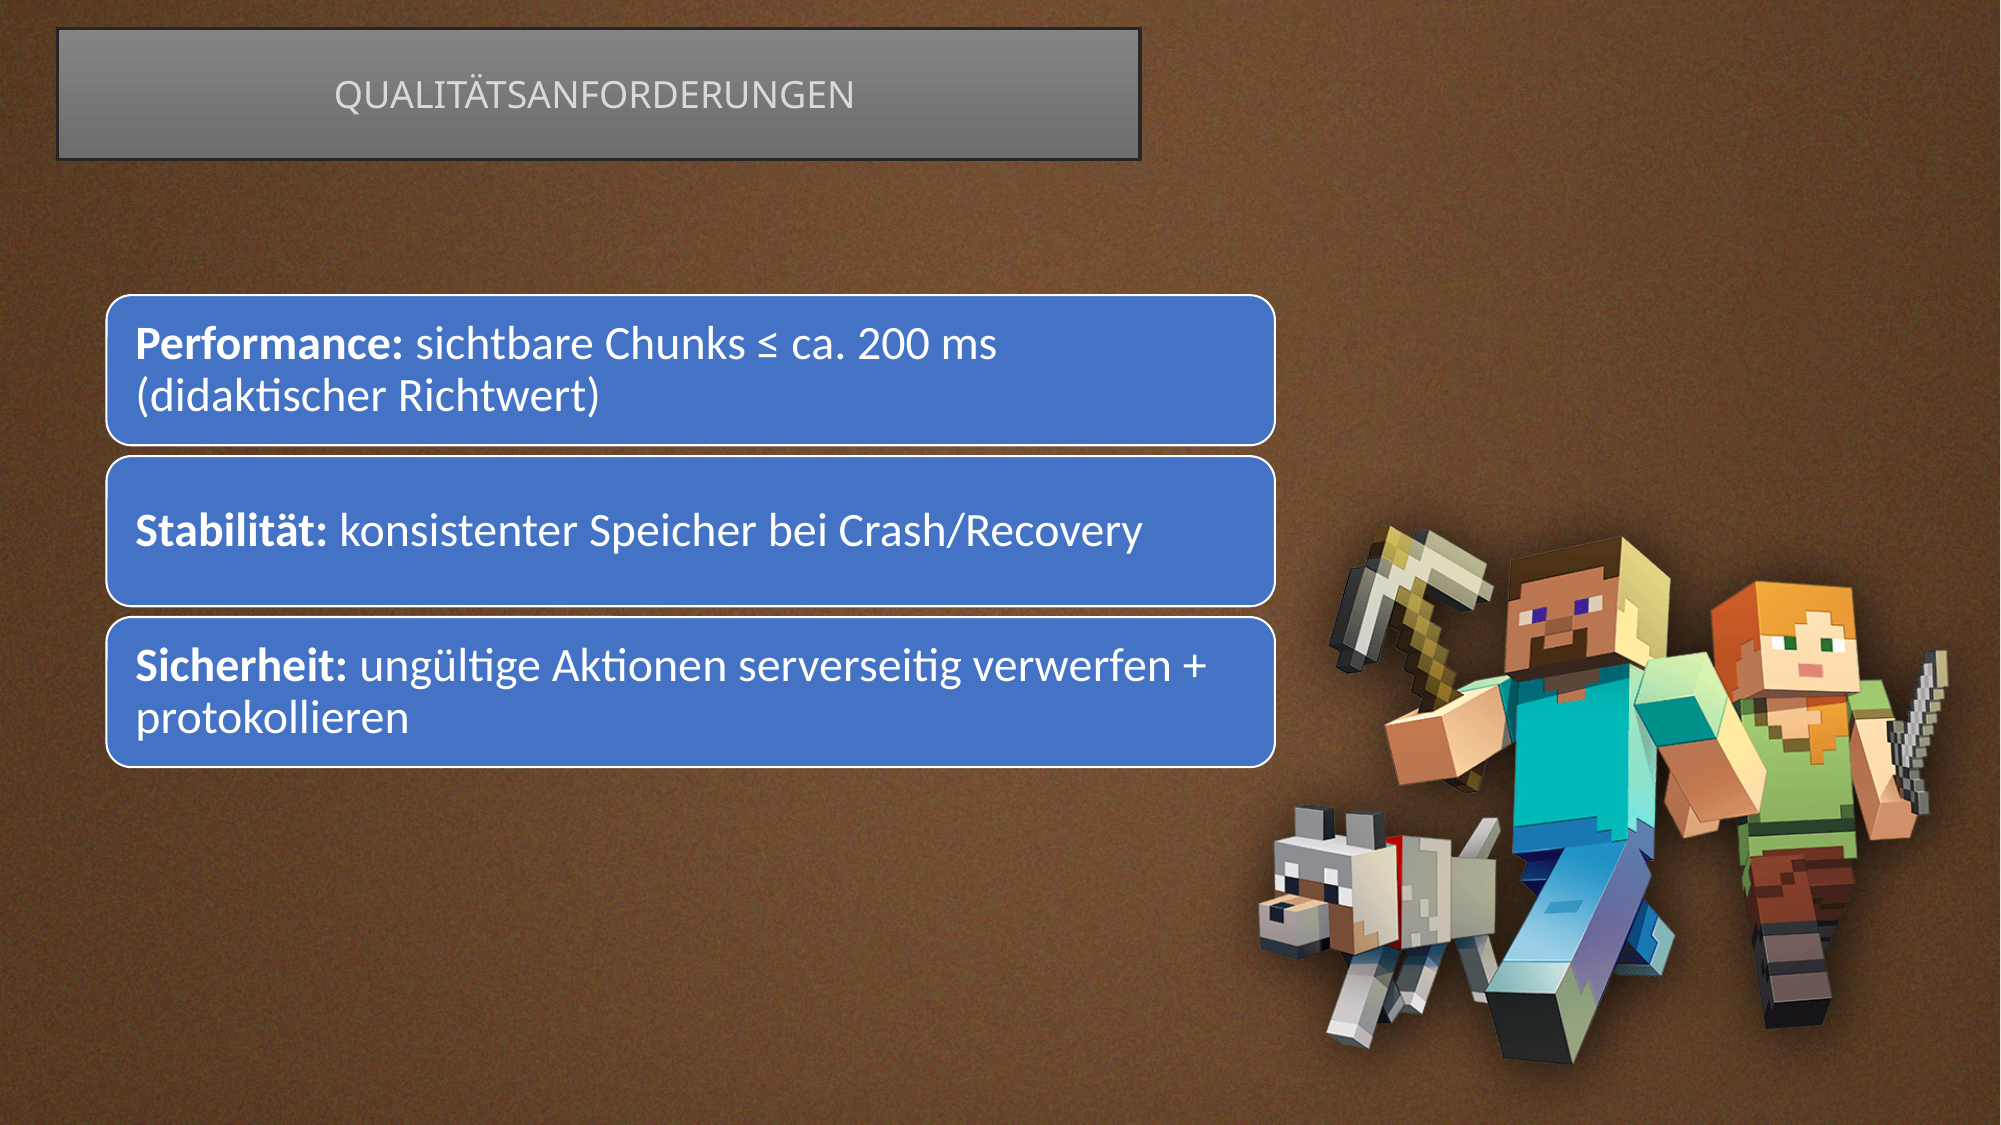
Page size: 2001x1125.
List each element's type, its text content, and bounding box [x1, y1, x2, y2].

text_box QUALITÄTSANFORDERUNGEN [319, 63, 871, 124]
text_box [56, 27, 1141, 160]
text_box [106, 286, 1275, 777]
picture [0, 0, 2001, 1125]
